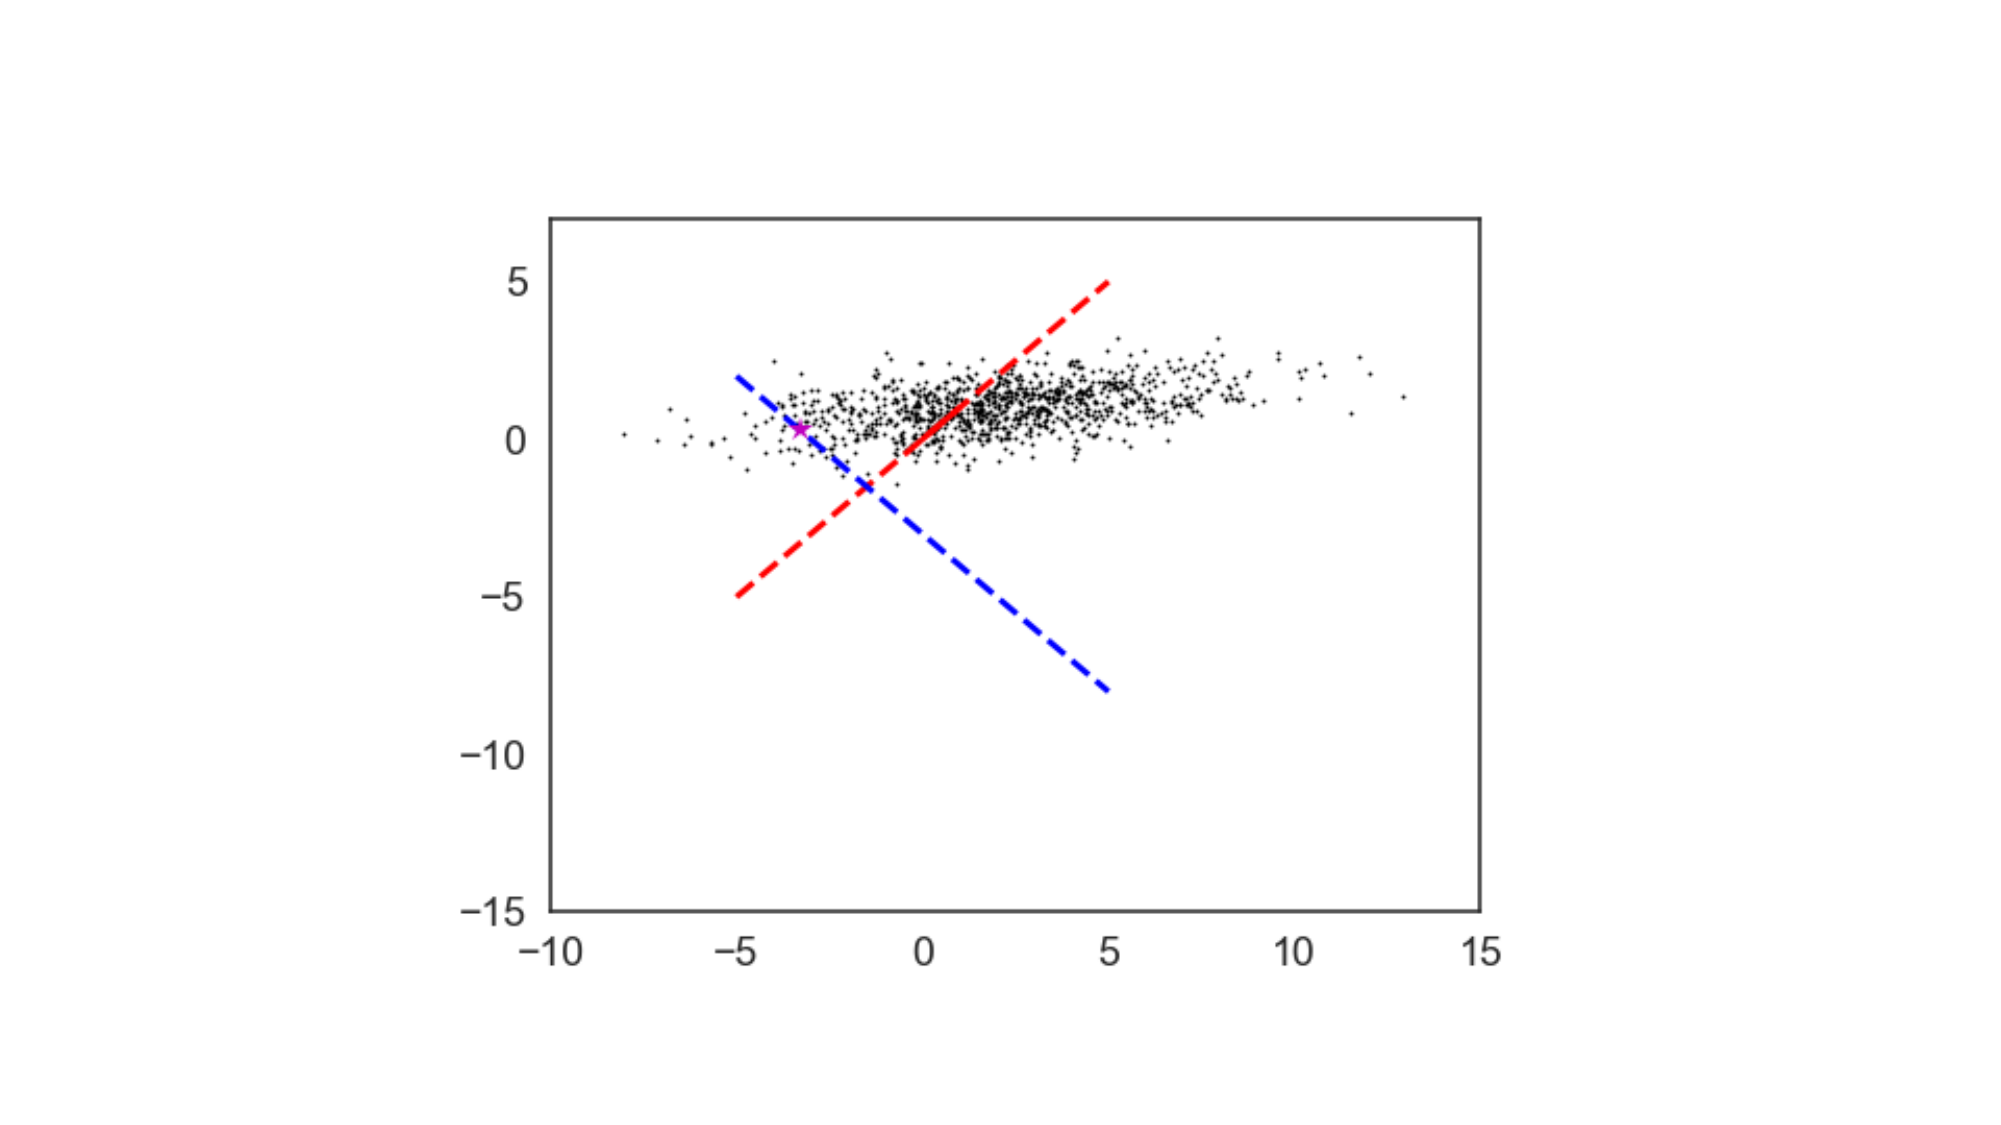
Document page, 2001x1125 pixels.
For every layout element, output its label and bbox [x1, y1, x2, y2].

picture [401, 113, 1599, 1012]
